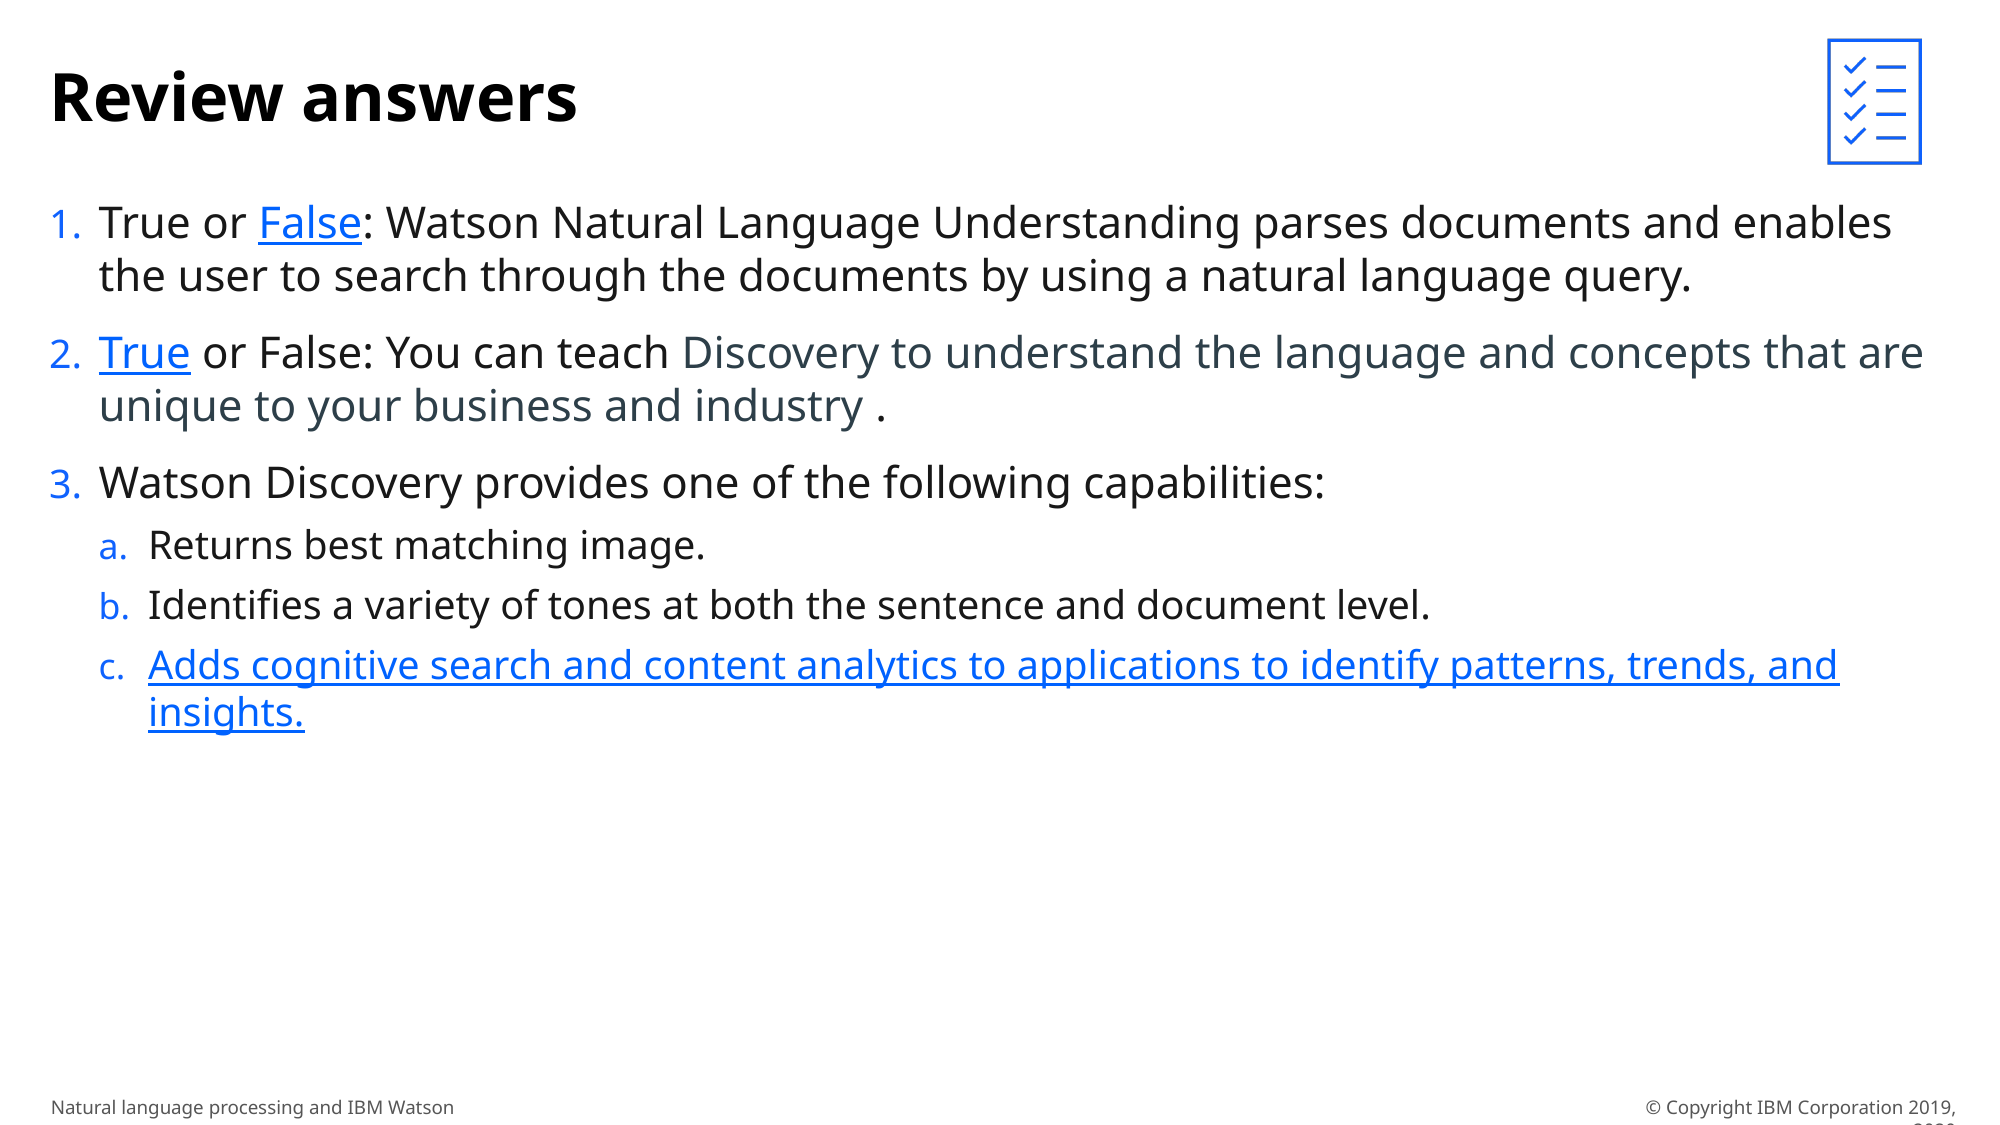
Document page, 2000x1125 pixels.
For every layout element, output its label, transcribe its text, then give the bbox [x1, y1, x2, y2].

picture [1799, 26, 1950, 177]
list True or False: Watson Natural Language Understanding parses documents and enables the user to search through the documents by using a natural language query. True or False: You can teach Discovery to understand the language and concepts that are unique to your business and industry . Watson Discovery provides one of the following capabilities: Returns best matching image. Identifies a variety of tones at both the sentence and document level. Adds cognitive search and content analytics to applications to identify patterns, trends, and insights. [34, 191, 1944, 1097]
title Review answers [34, 29, 1799, 171]
footer © Copyright IBM Corporation 2019, 2020 [1616, 1096, 1972, 1125]
